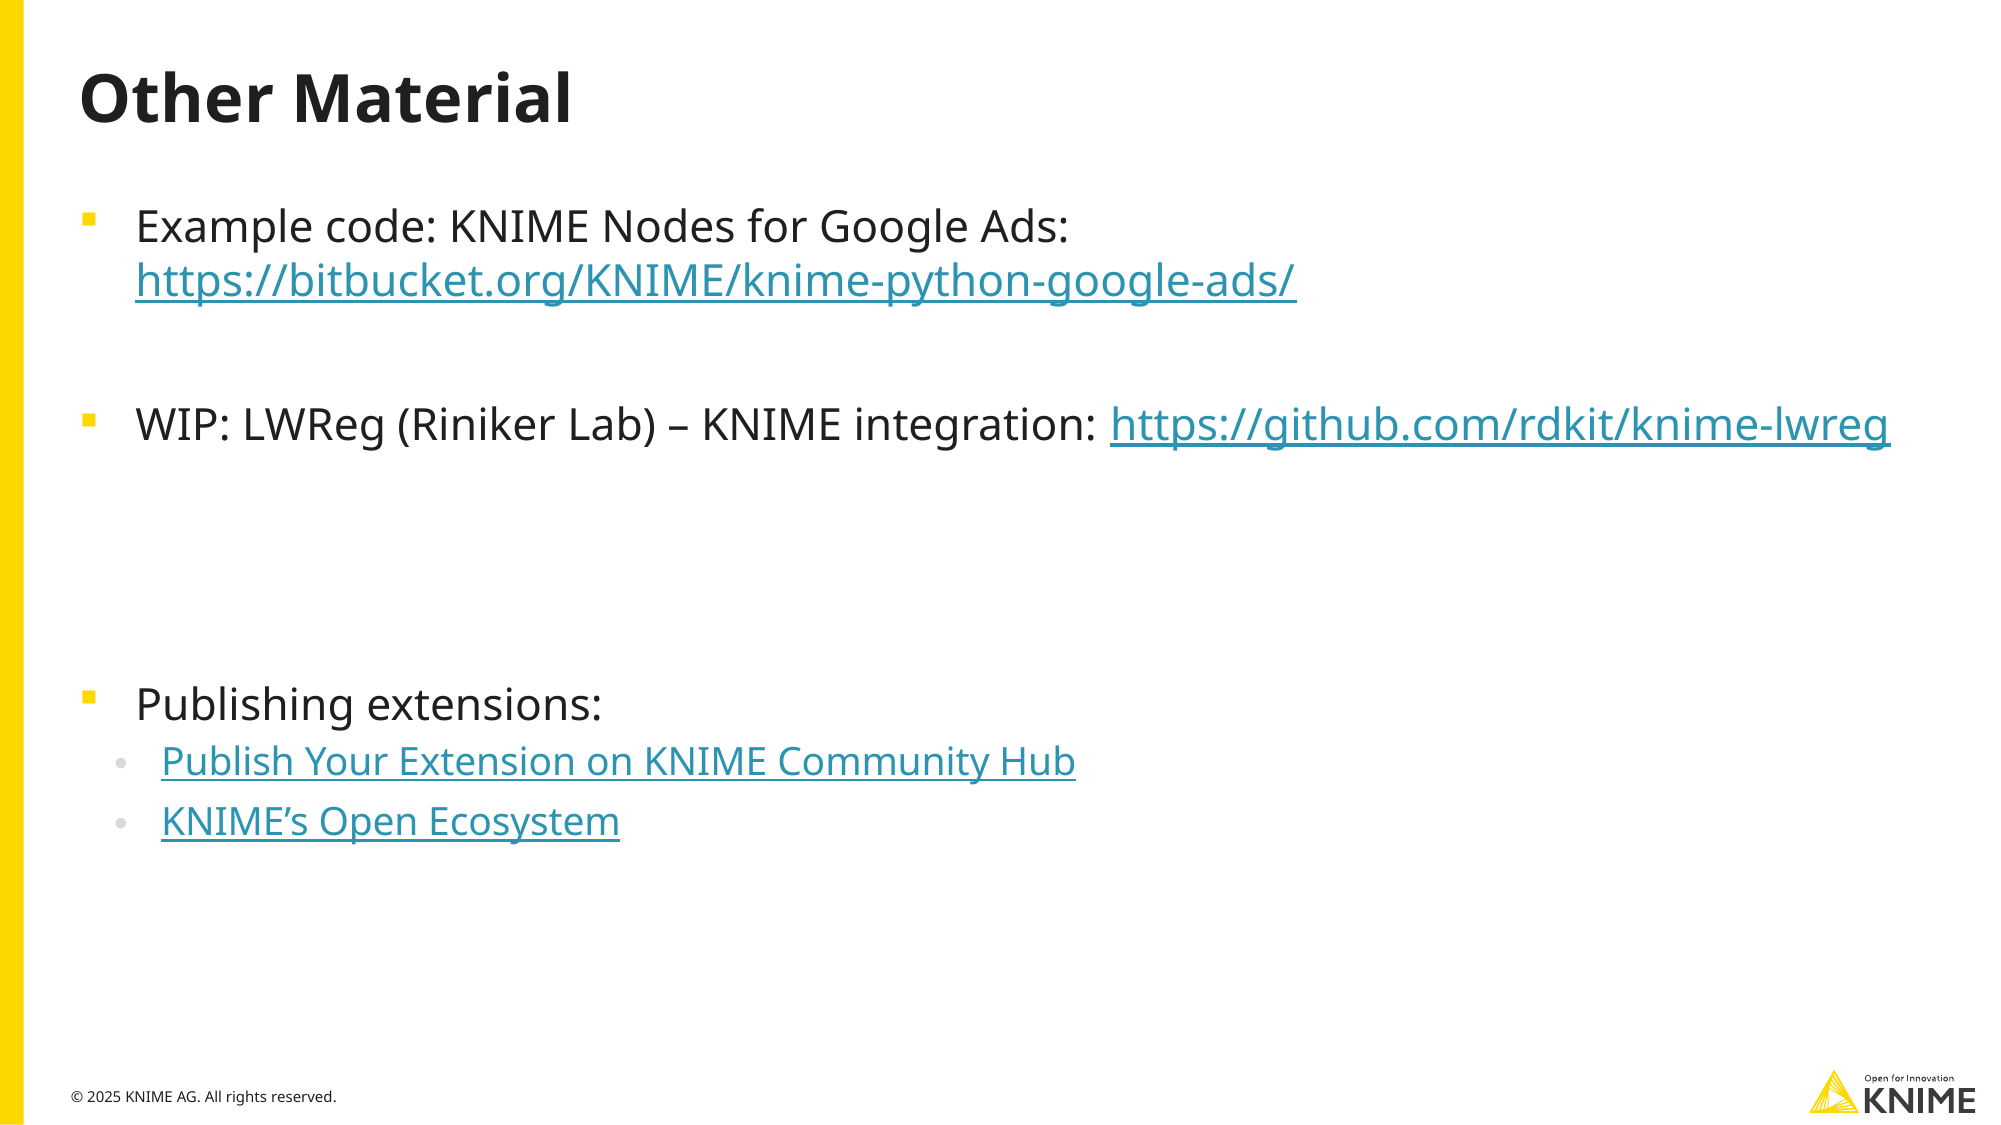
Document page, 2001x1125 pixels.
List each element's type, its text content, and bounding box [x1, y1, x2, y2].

title Other Material [78, 56, 1922, 136]
list Example code: KNIME Nodes for Google Ads: https://bitbucket.org/KNIME/knime-python-google-ads/ WIP: LWReg (Riniker Lab) – KNIME integration: https://github.com/rdkit/knime-lwreg Publishing extensions: Publish Your Extension on KNIME Community Hub KNIME’s Open Ecosystem [78, 198, 1922, 1000]
